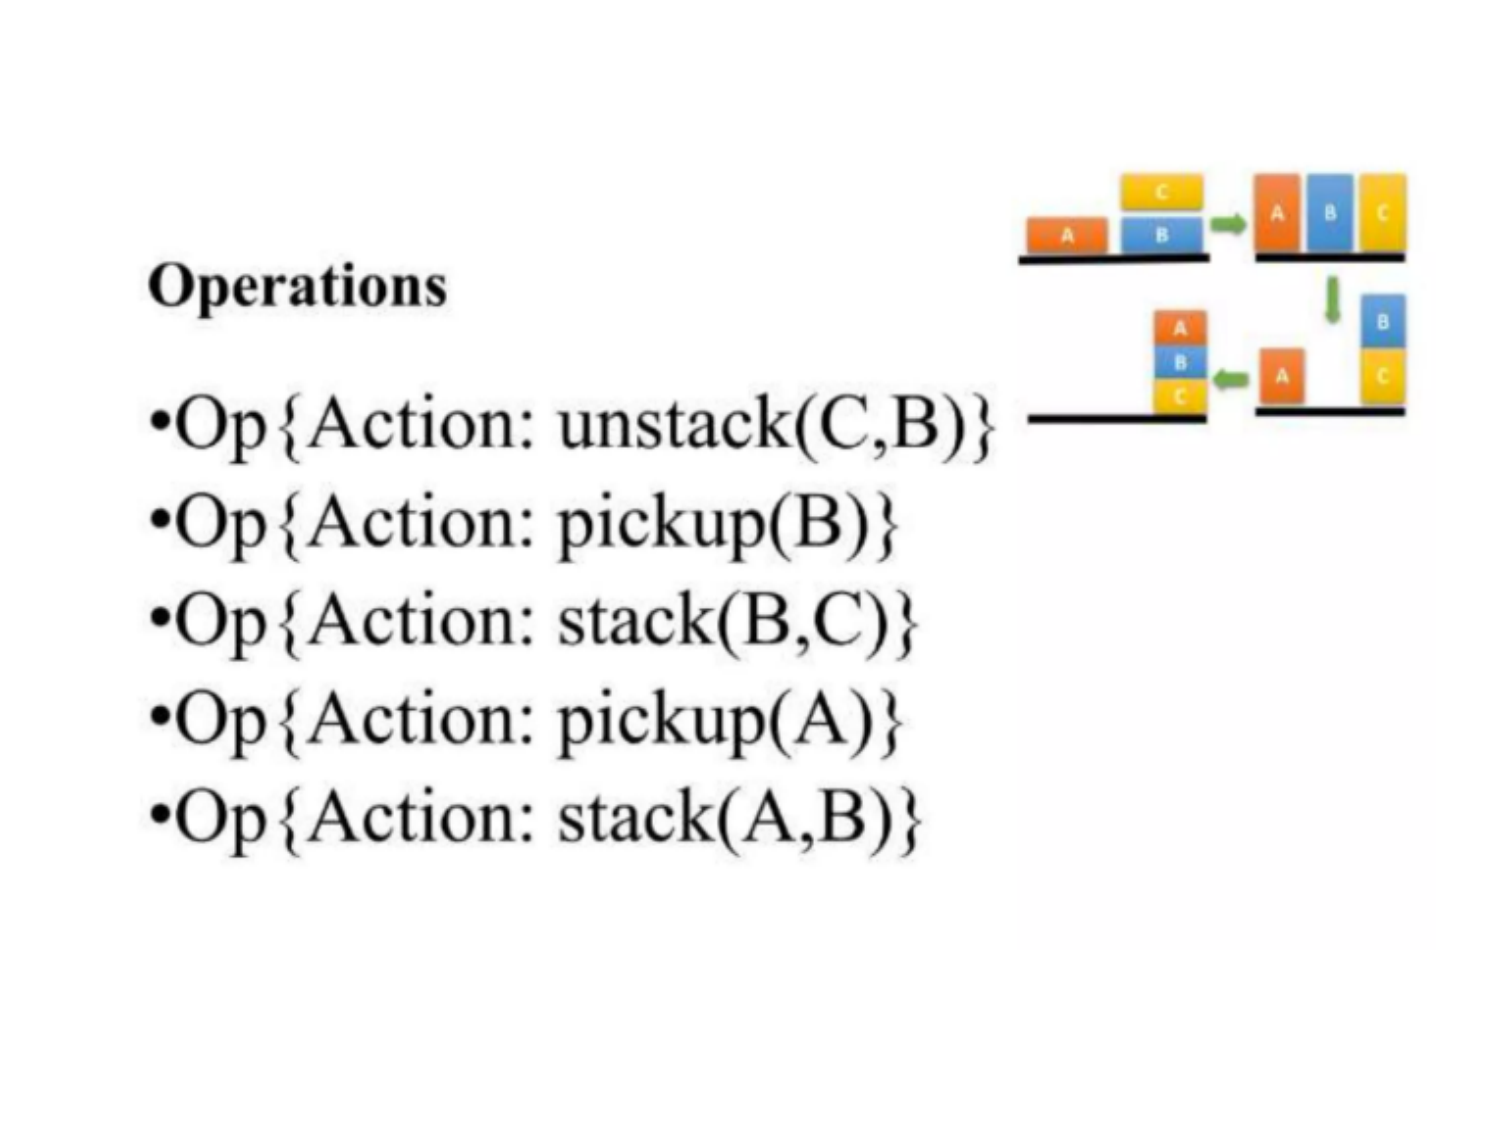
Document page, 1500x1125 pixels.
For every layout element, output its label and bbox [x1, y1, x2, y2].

list [135, 125, 1436, 950]
